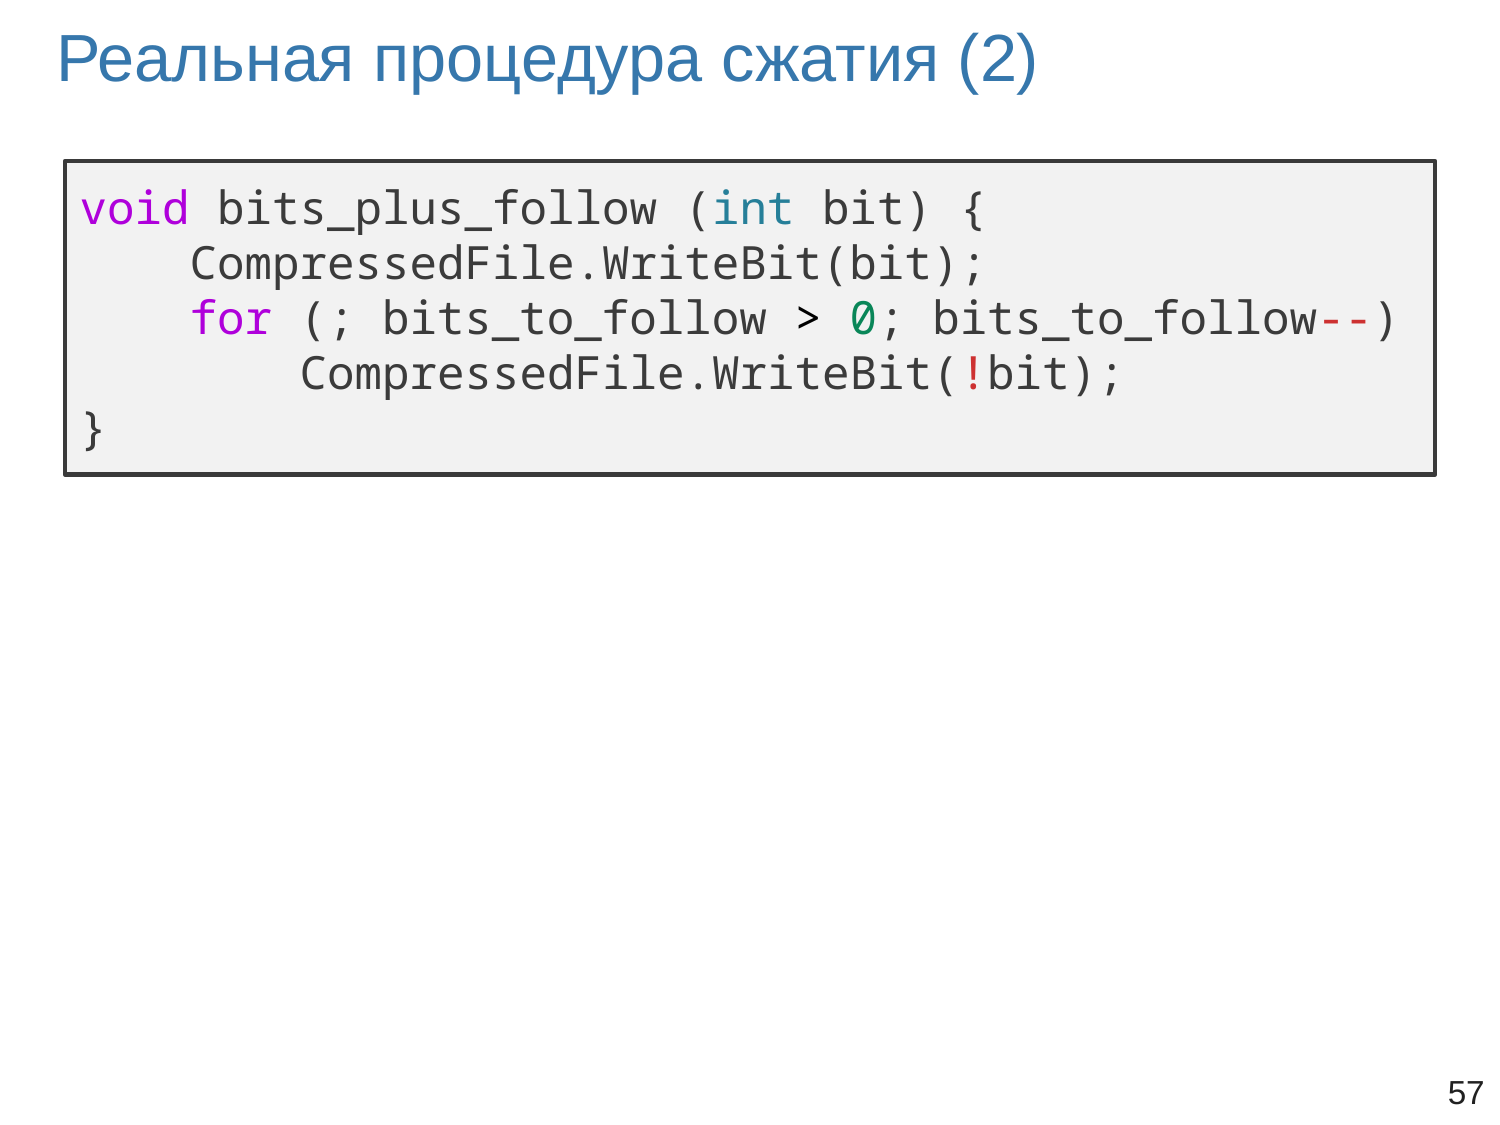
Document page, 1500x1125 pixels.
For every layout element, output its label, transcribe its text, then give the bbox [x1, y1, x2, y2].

text_box [64, 160, 1436, 475]
text_box void bits_plus_follow (int bit) { CompressedFile.WriteBit(bit); for (; bits_to_follow > 0; bits_to_follow--) CompressedFile.WriteBit(!bit); } [64, 171, 1422, 462]
text_box Реальная процедура сжатия (2) [41, 6, 1500, 195]
slide_number 57 [1403, 1064, 1500, 1116]
